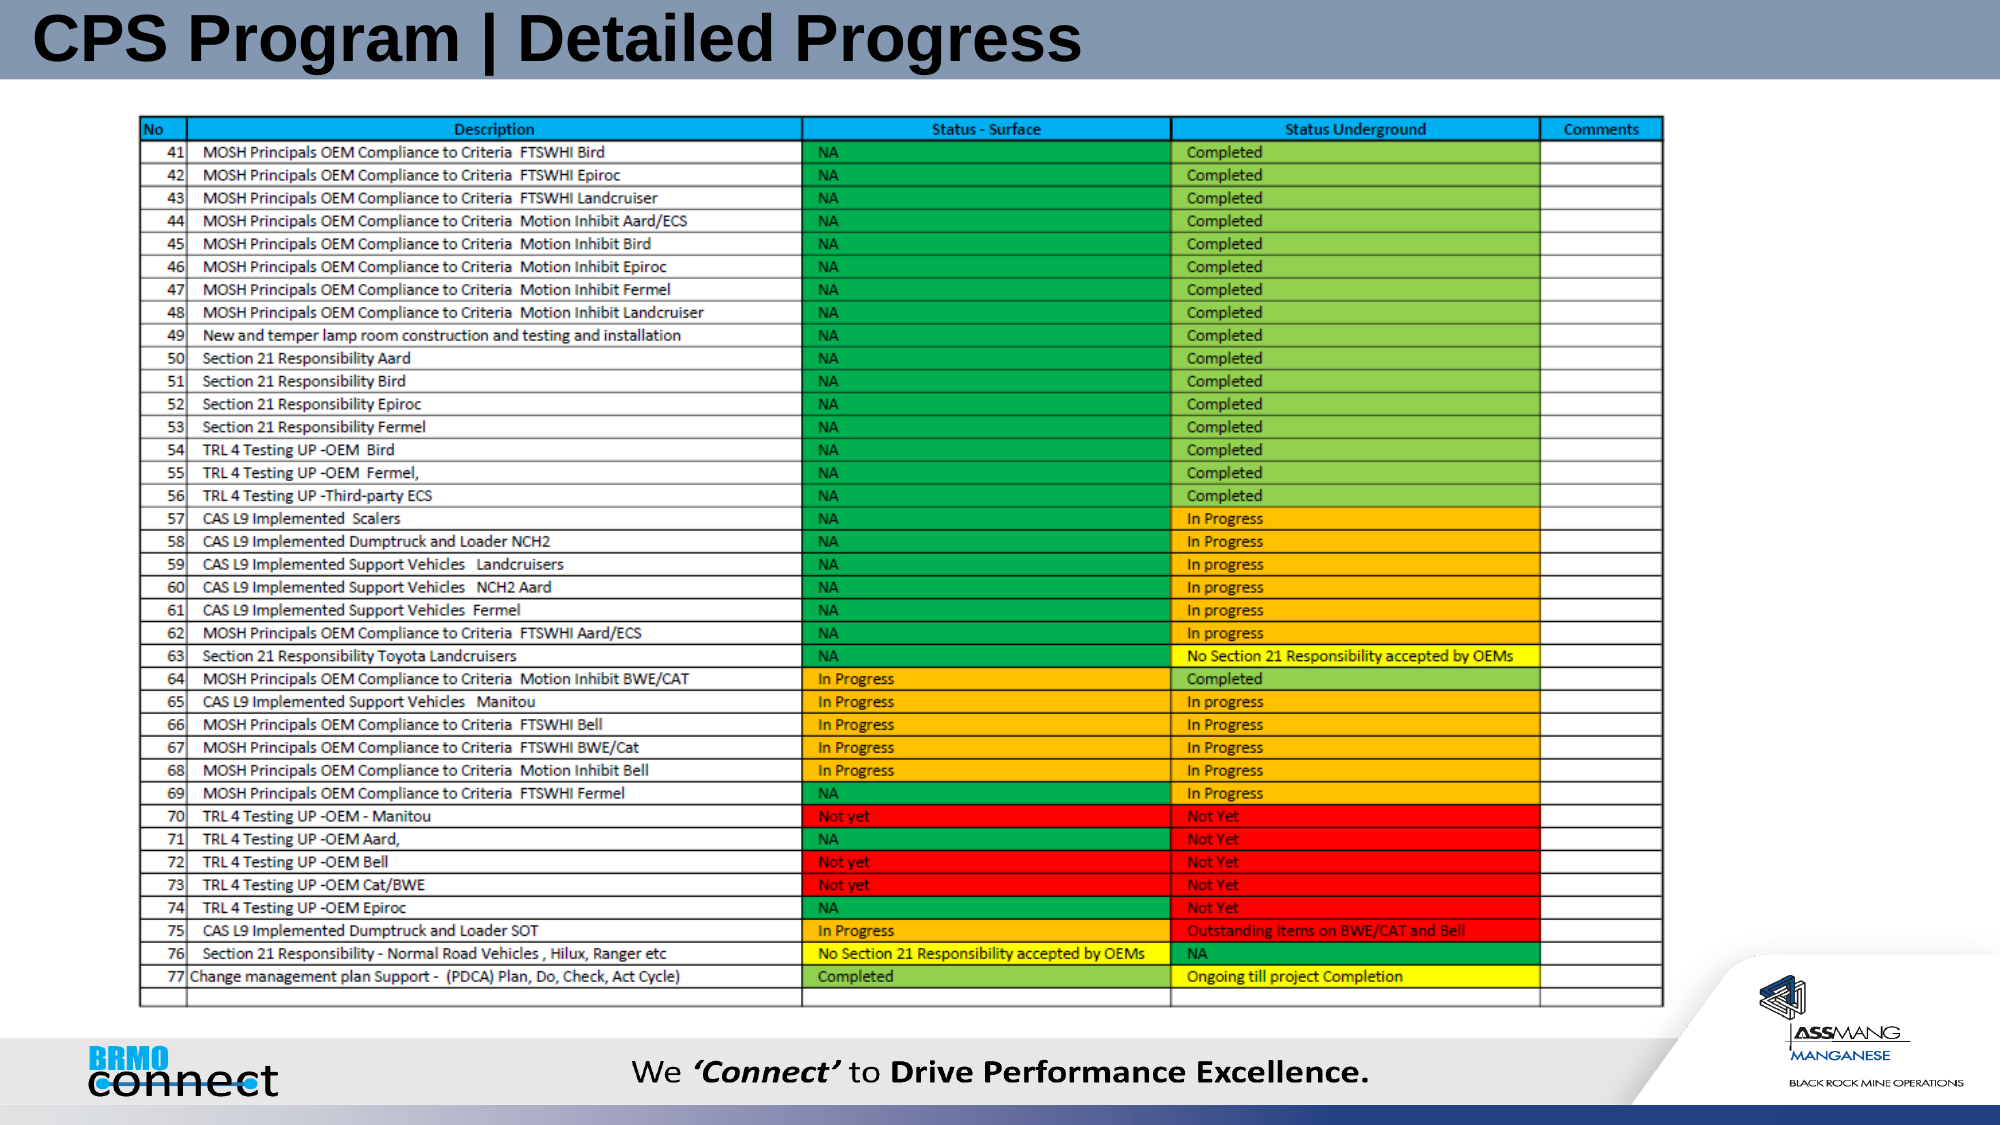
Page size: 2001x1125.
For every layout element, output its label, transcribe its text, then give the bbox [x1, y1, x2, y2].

title CPS Program | Detailed Progress [17, 0, 1973, 80]
picture [0, 108, 2000, 1125]
